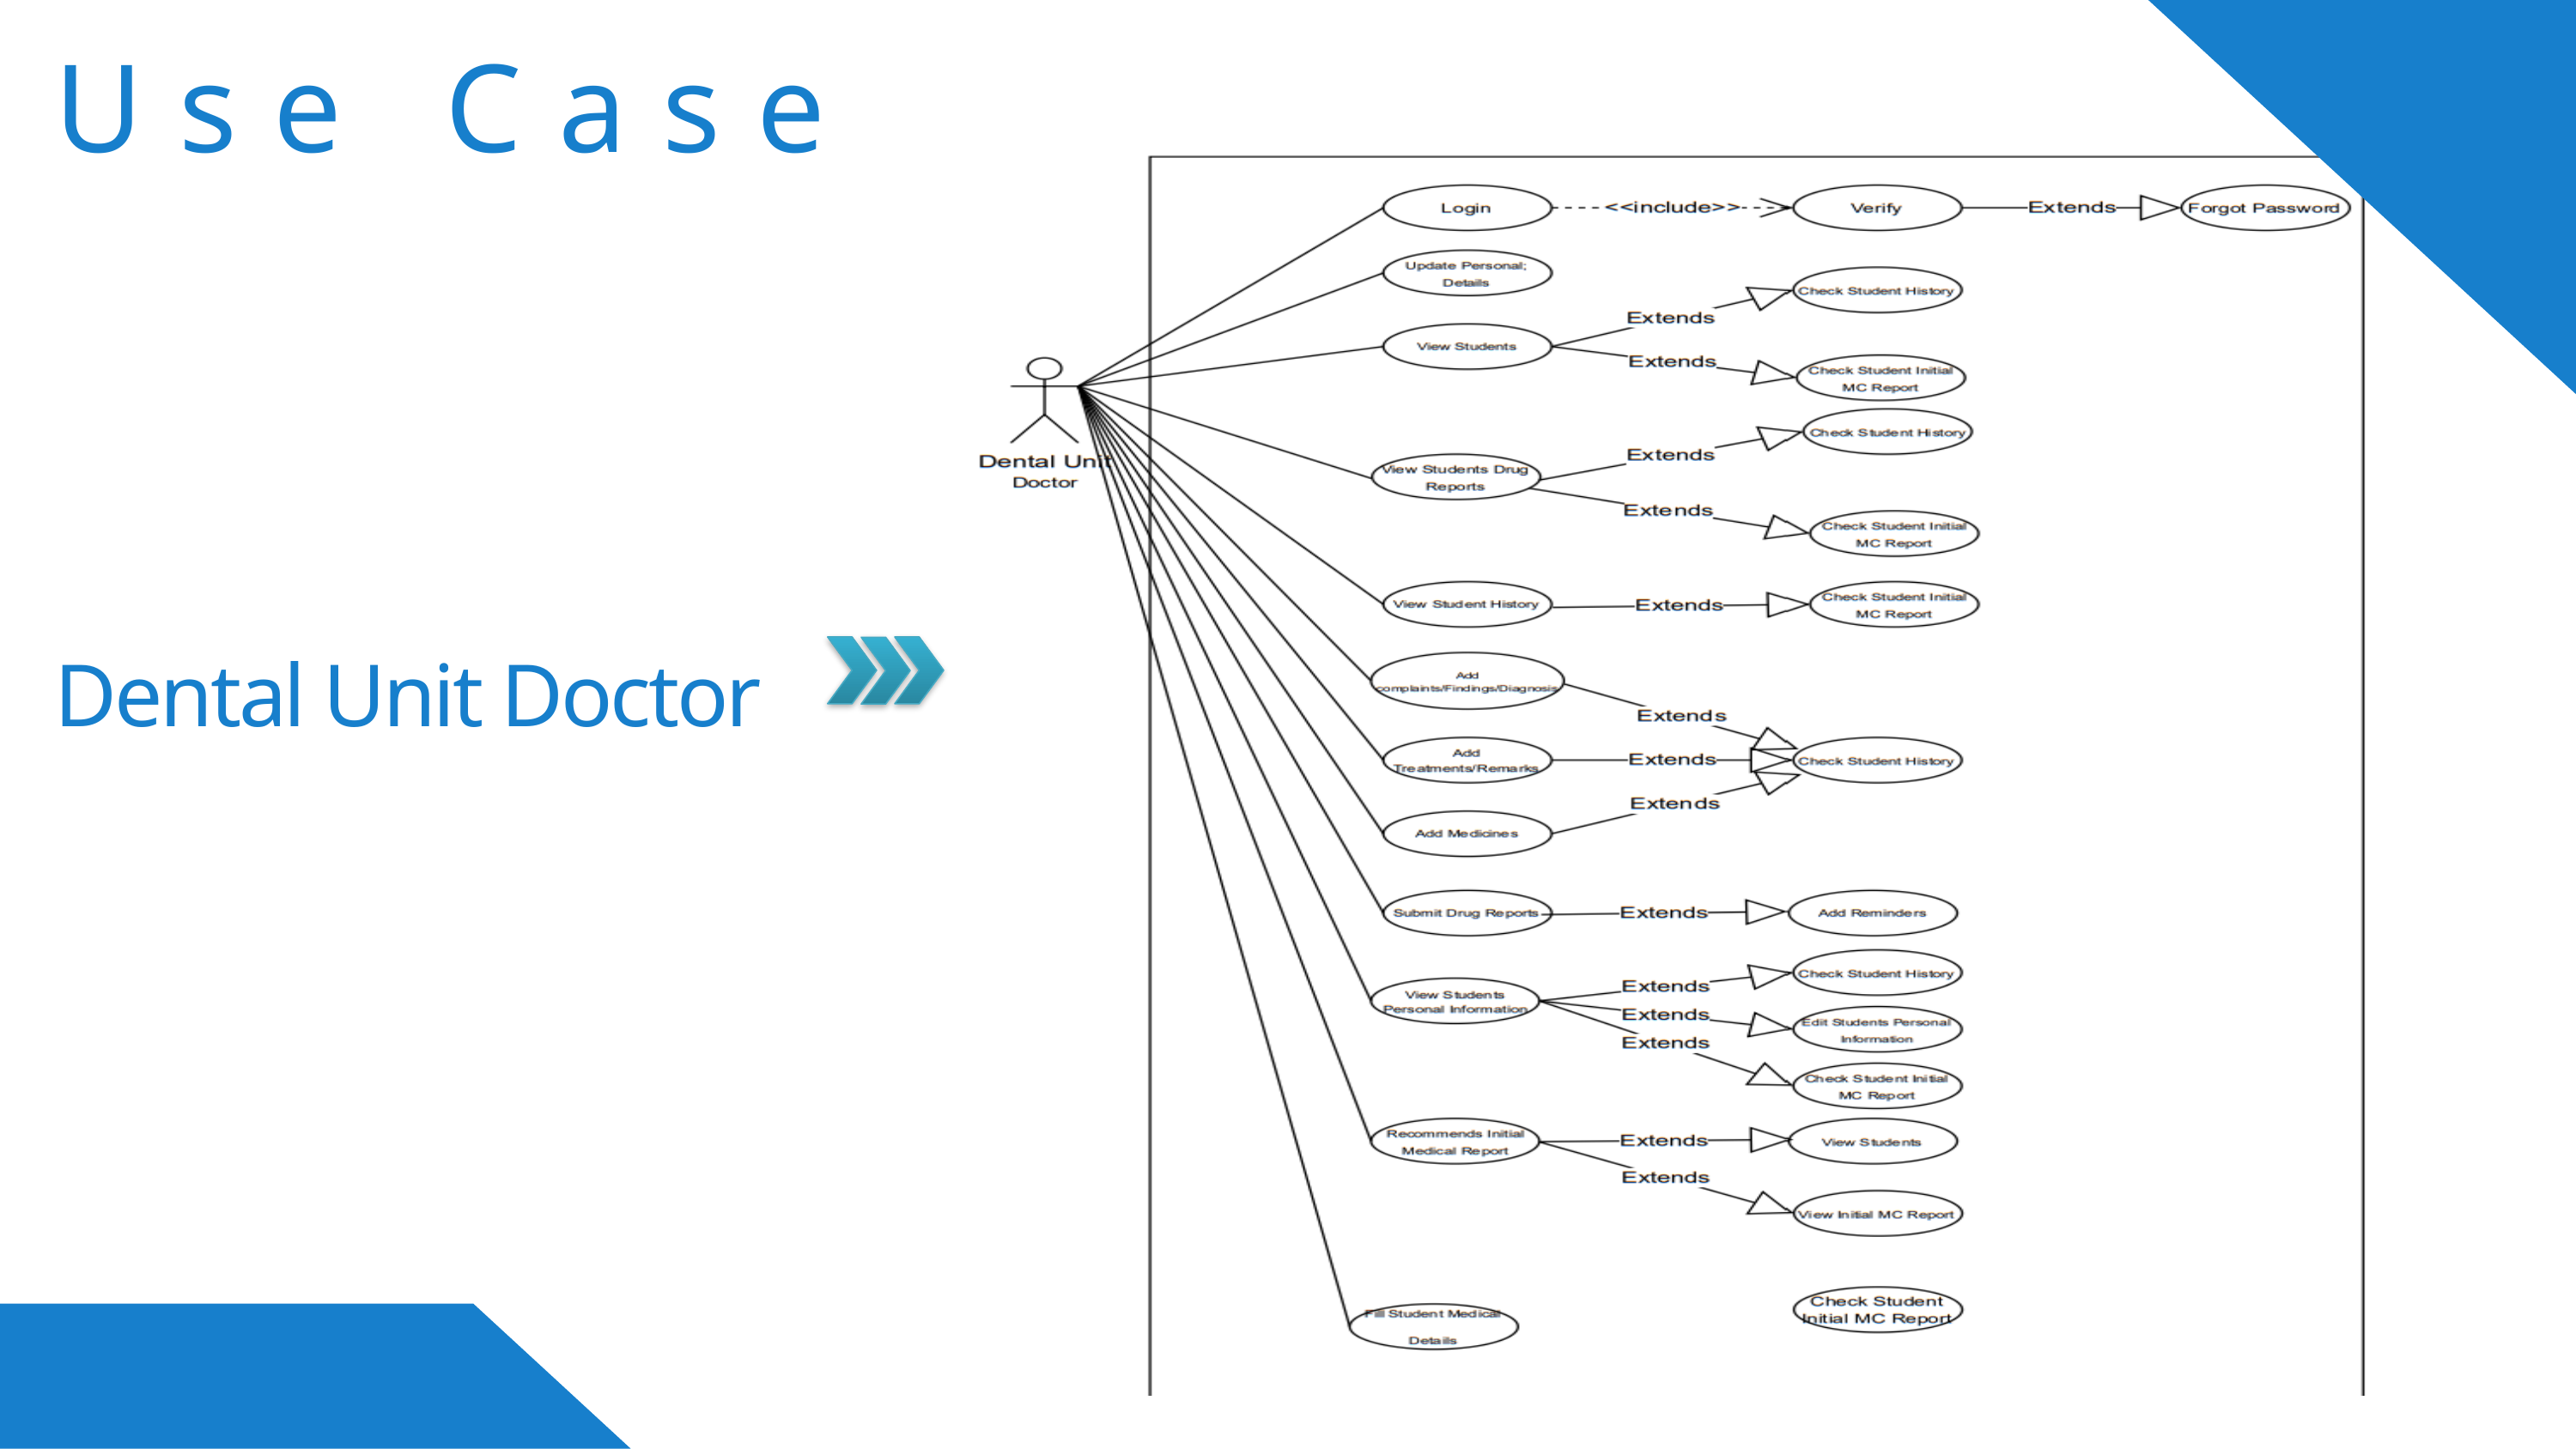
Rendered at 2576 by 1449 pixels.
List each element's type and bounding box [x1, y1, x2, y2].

text_box [827, 636, 945, 705]
text_box [2034, 0, 2576, 395]
text_box [54, 30, 927, 277]
text_box [0, 1303, 631, 1449]
text_box [359, 268, 519, 1037]
picture [951, 136, 2382, 1396]
